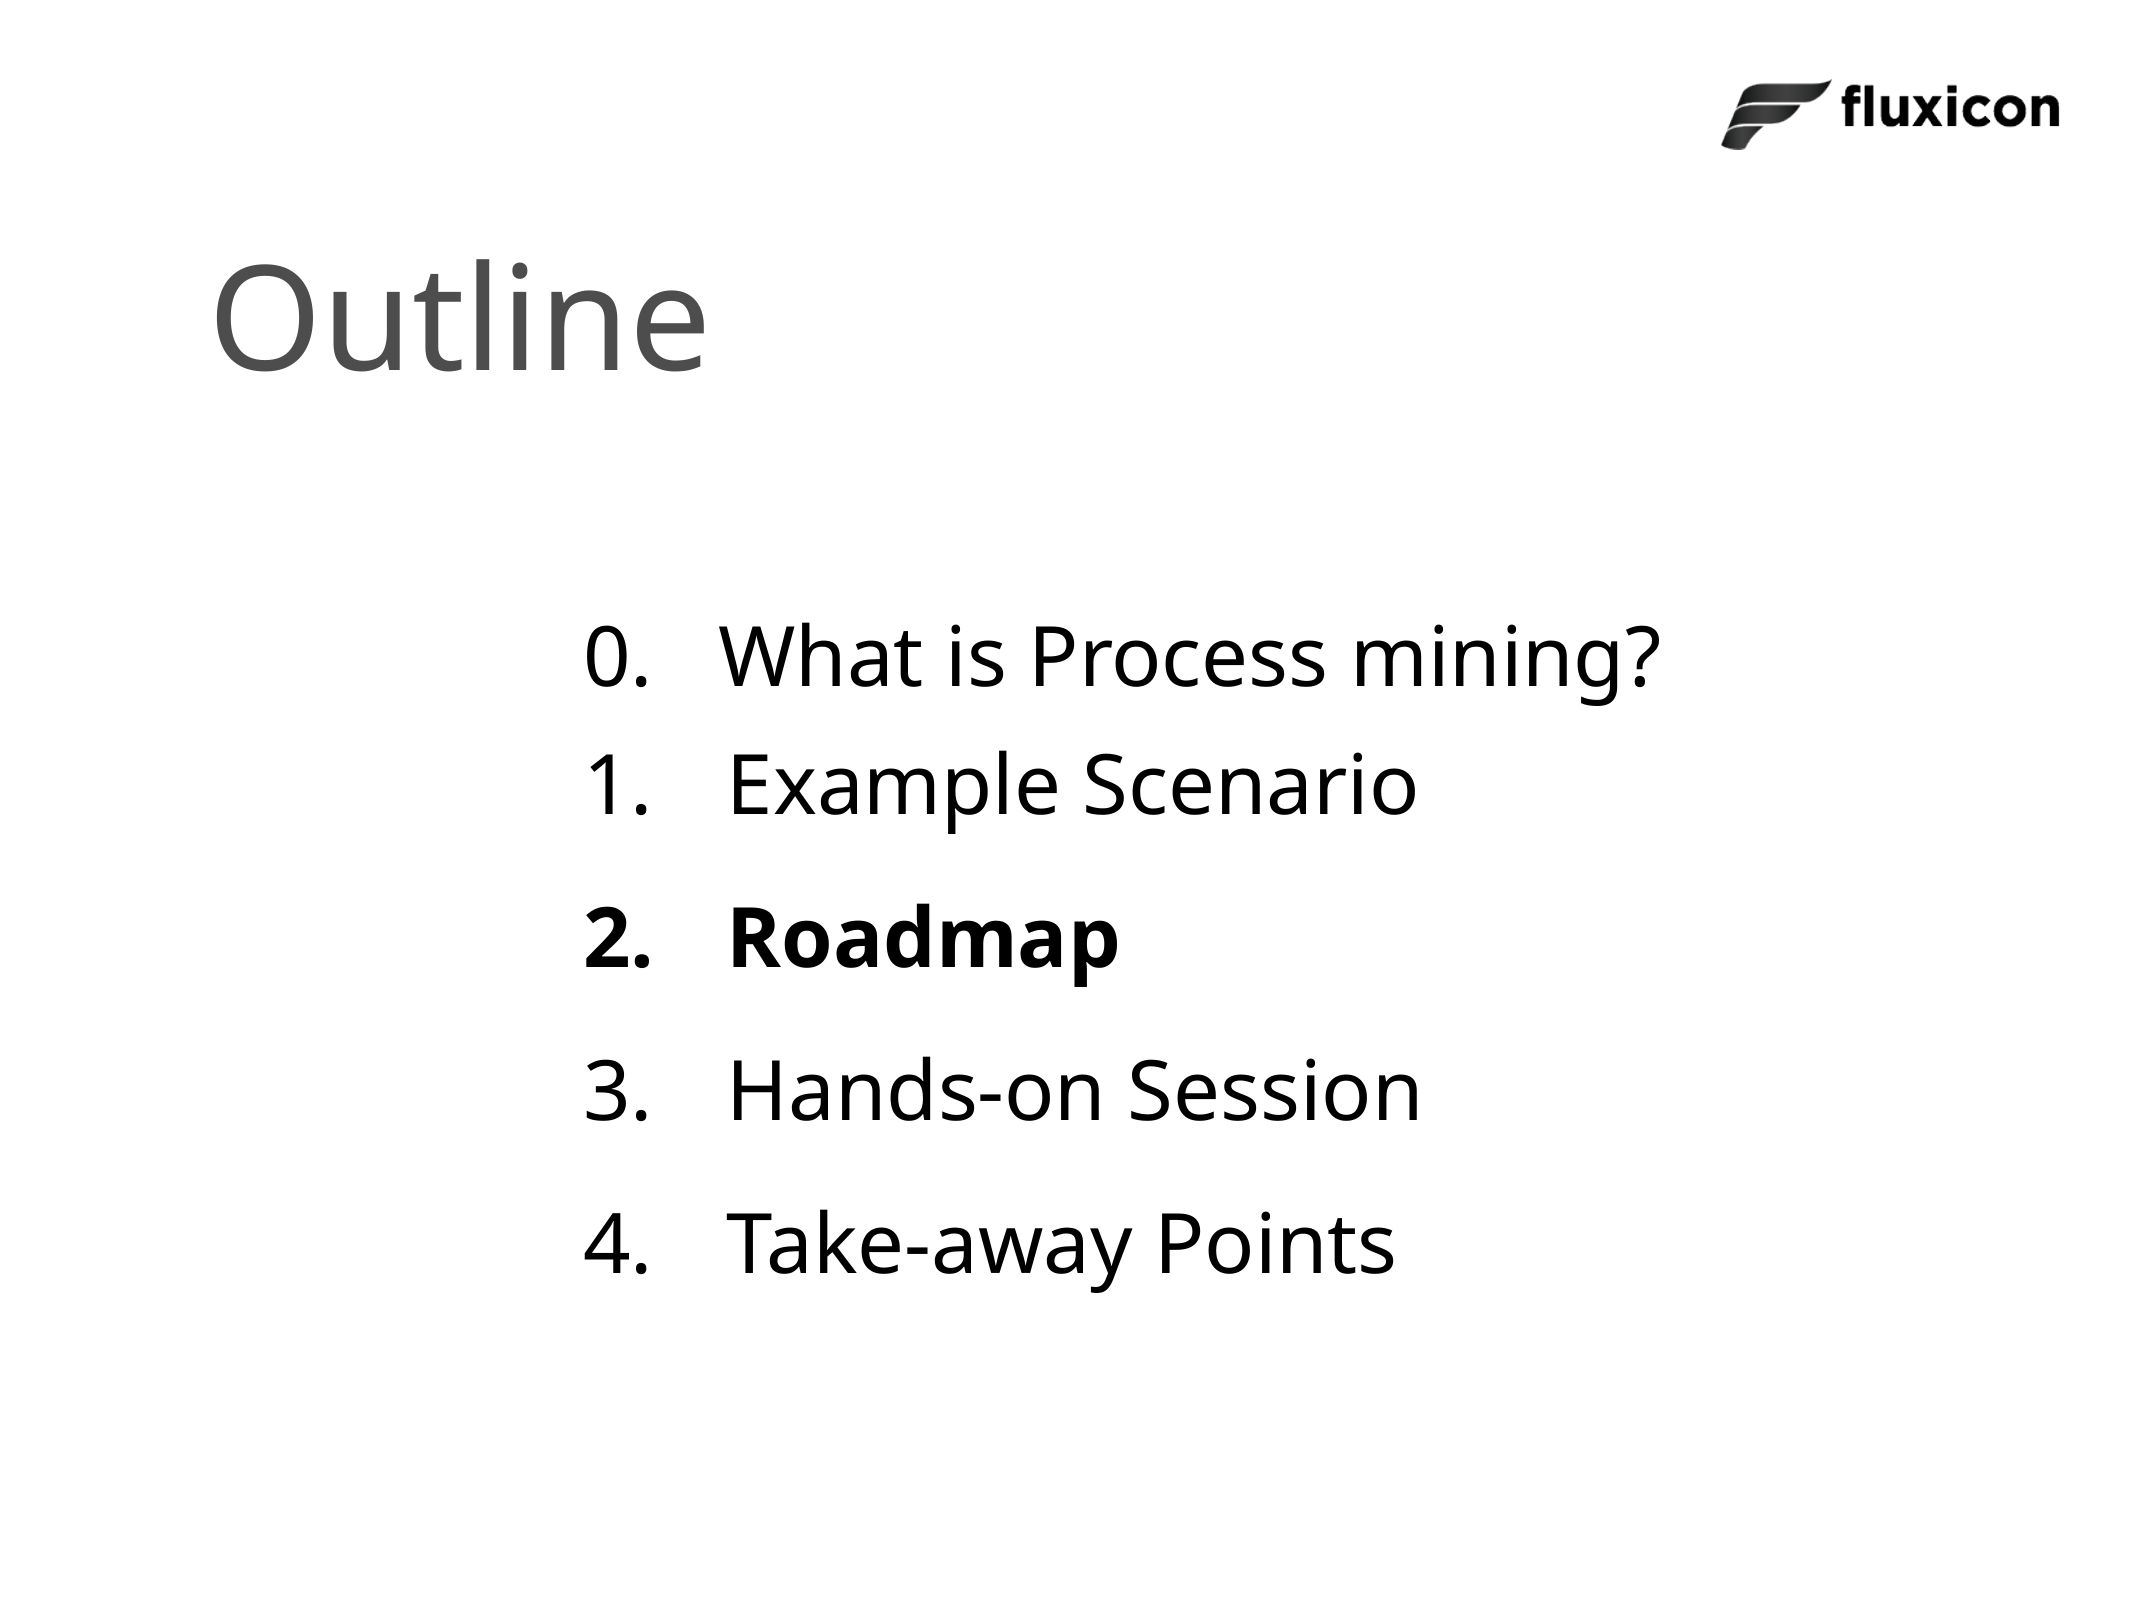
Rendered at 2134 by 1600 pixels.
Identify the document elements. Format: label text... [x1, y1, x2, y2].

title Outline [202, 208, 1930, 417]
list 0. What is Process mining? Example Scenario Roadmap Hands-on Session Take-away Points [535, 616, 1752, 1230]
picture [1721, 78, 2063, 150]
